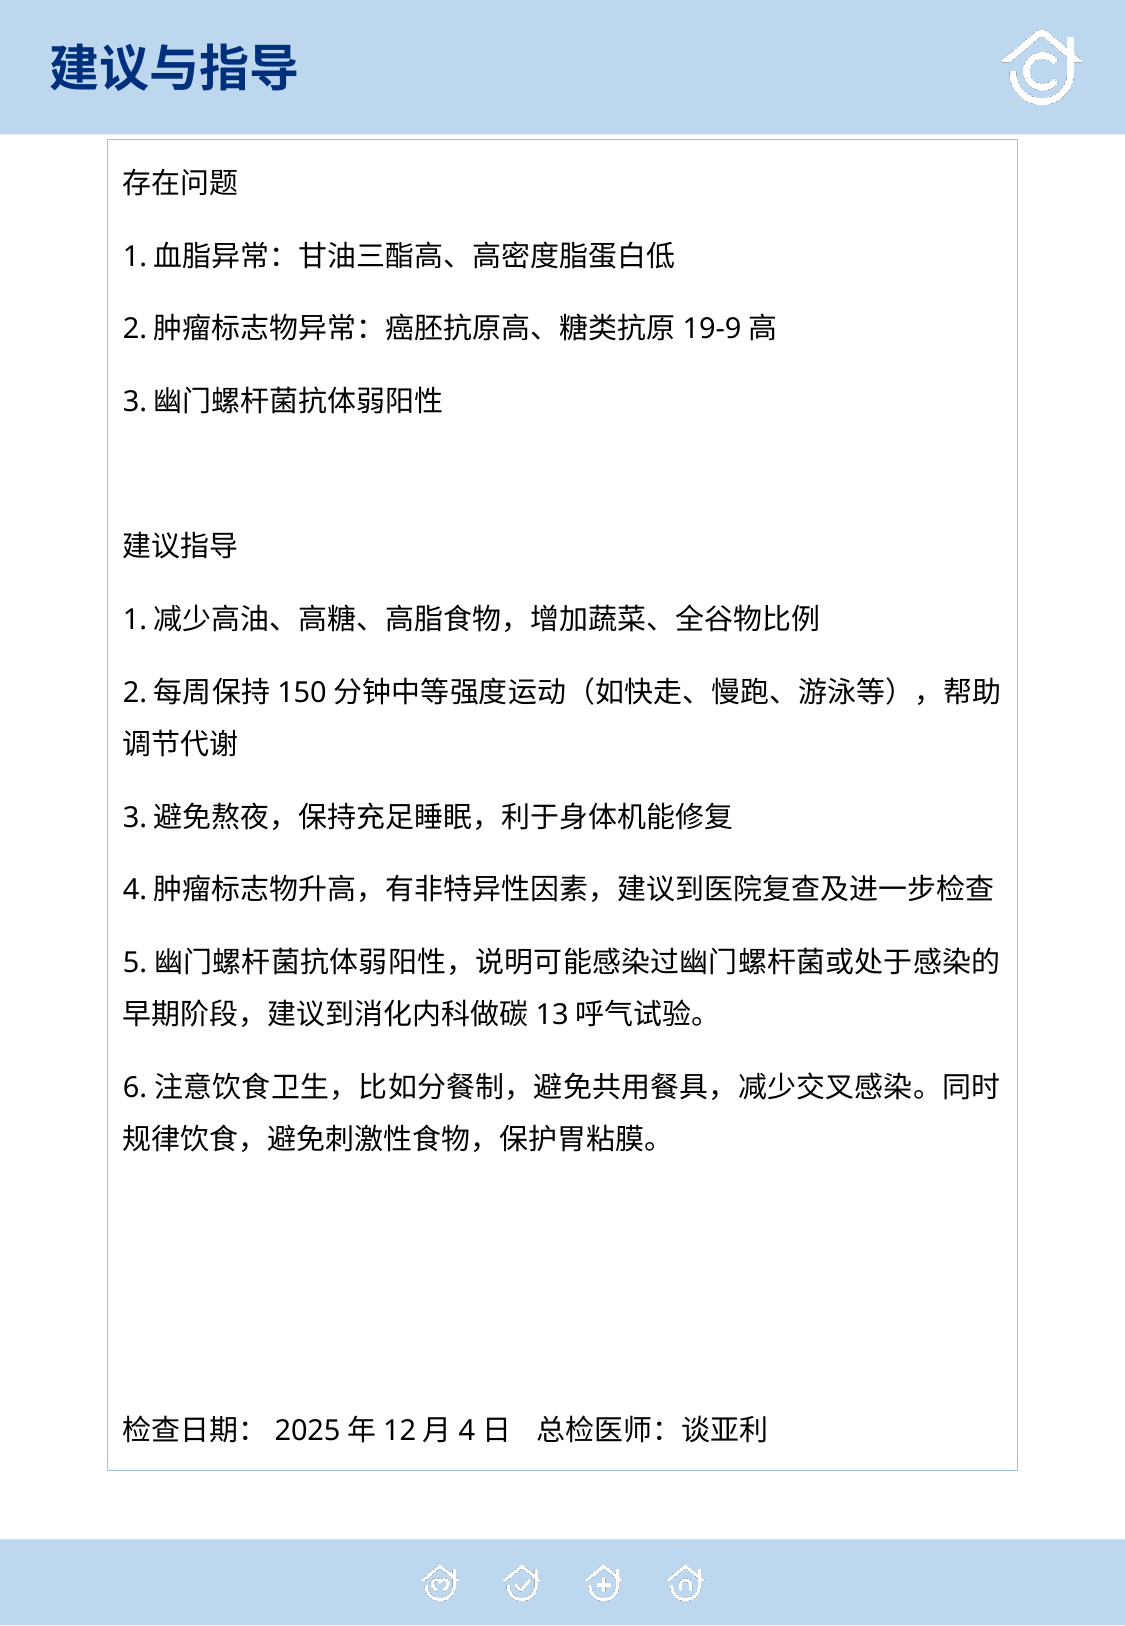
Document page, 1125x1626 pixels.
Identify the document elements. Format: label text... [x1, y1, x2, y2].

picture [992, 17, 1091, 117]
picture [420, 1565, 705, 1601]
list 存在问题 1.血脂异常：甘油三酯高、高密度脂蛋白低 2.肿瘤标志物异常：癌胚抗原高、糖类抗原19-9高 3.幽门螺杆菌抗体弱阳性 建议指导 1.减少高油、高糖、高脂食物，增加蔬菜、全谷物比例 2.每周保持150分钟中等强度运动（如快走、慢跑、游泳等），帮助调节代谢 3.避免熬夜，保持充足睡眠，利于身体机能修复 4.肿瘤标志物升高，有非特异性因素，建议到医院复查及进一步检查 5.幽门螺杆菌抗体弱阳性，说明可能感染过幽门螺杆菌或处于感染的早期阶段，建议到消化内科做碳13呼气试验。 6.注意饮食卫生，比如分餐制，避免共用餐具，减少交叉感染。同时规律饮食，避免刺激性食物，保护胃粘膜。 检查日期：2025年12月4日 总检医师：谈亚利 [107, 139, 1018, 1471]
